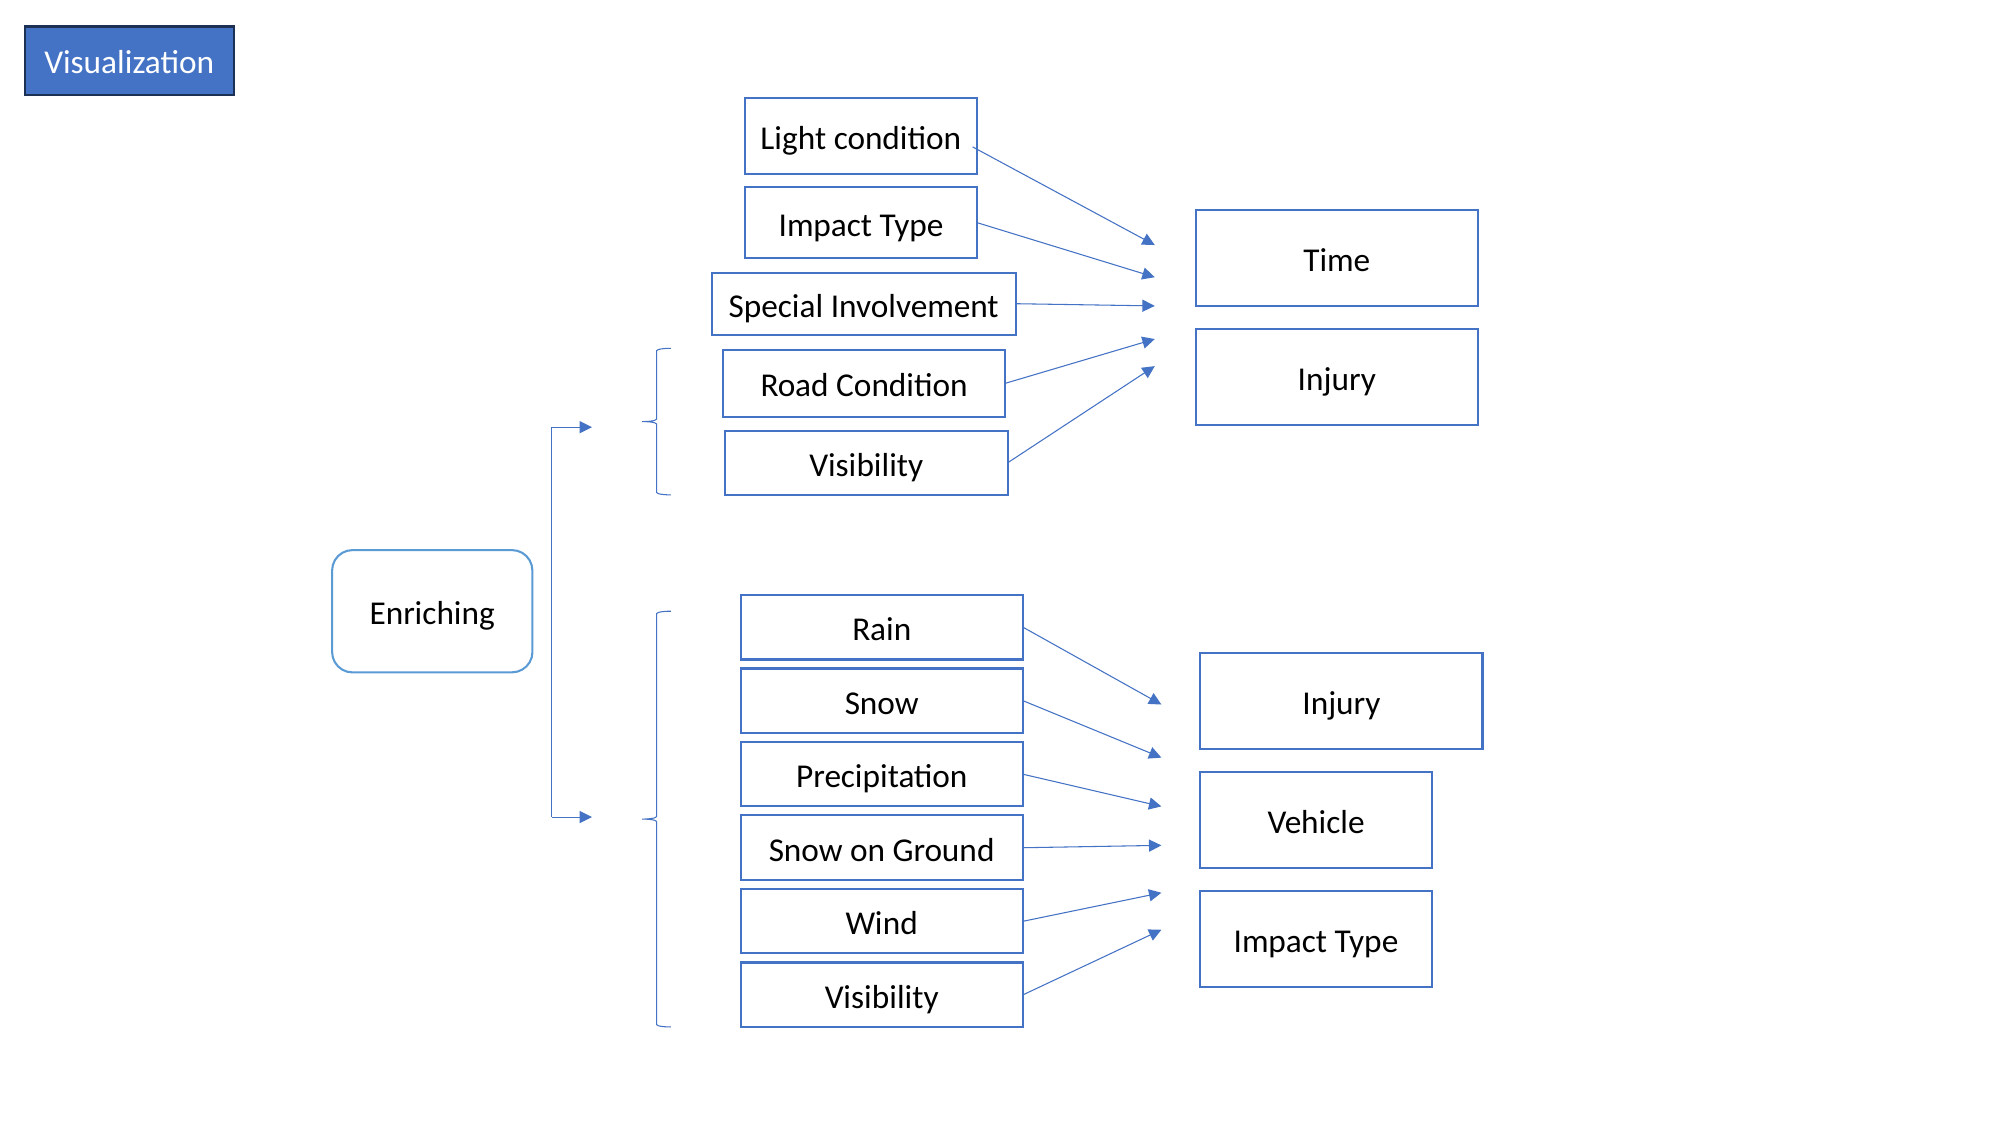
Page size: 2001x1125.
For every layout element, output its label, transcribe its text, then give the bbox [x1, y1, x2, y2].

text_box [332, 97, 1483, 1027]
text_box Visualization [24, 25, 235, 96]
